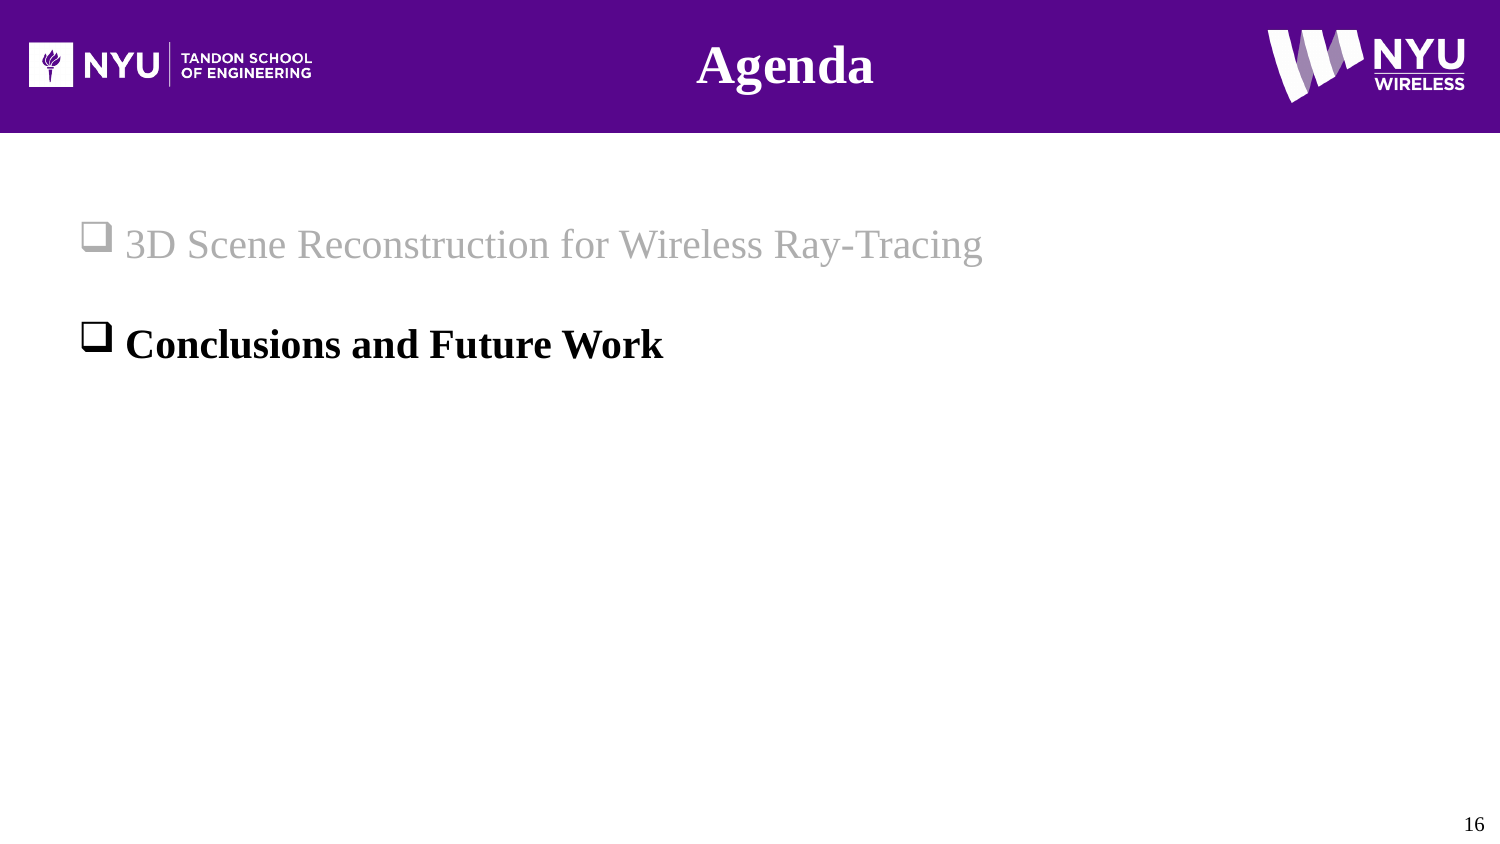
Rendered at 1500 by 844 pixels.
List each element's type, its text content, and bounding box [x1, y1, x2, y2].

text_box 3D Scene Reconstruction for Wireless Ray-Tracing Conclusions and Future Work [63, 159, 1441, 375]
picture [29, 42, 311, 87]
title Agenda [311, 29, 1261, 104]
picture [1261, 29, 1471, 104]
slide_number 16 [1440, 802, 1500, 844]
